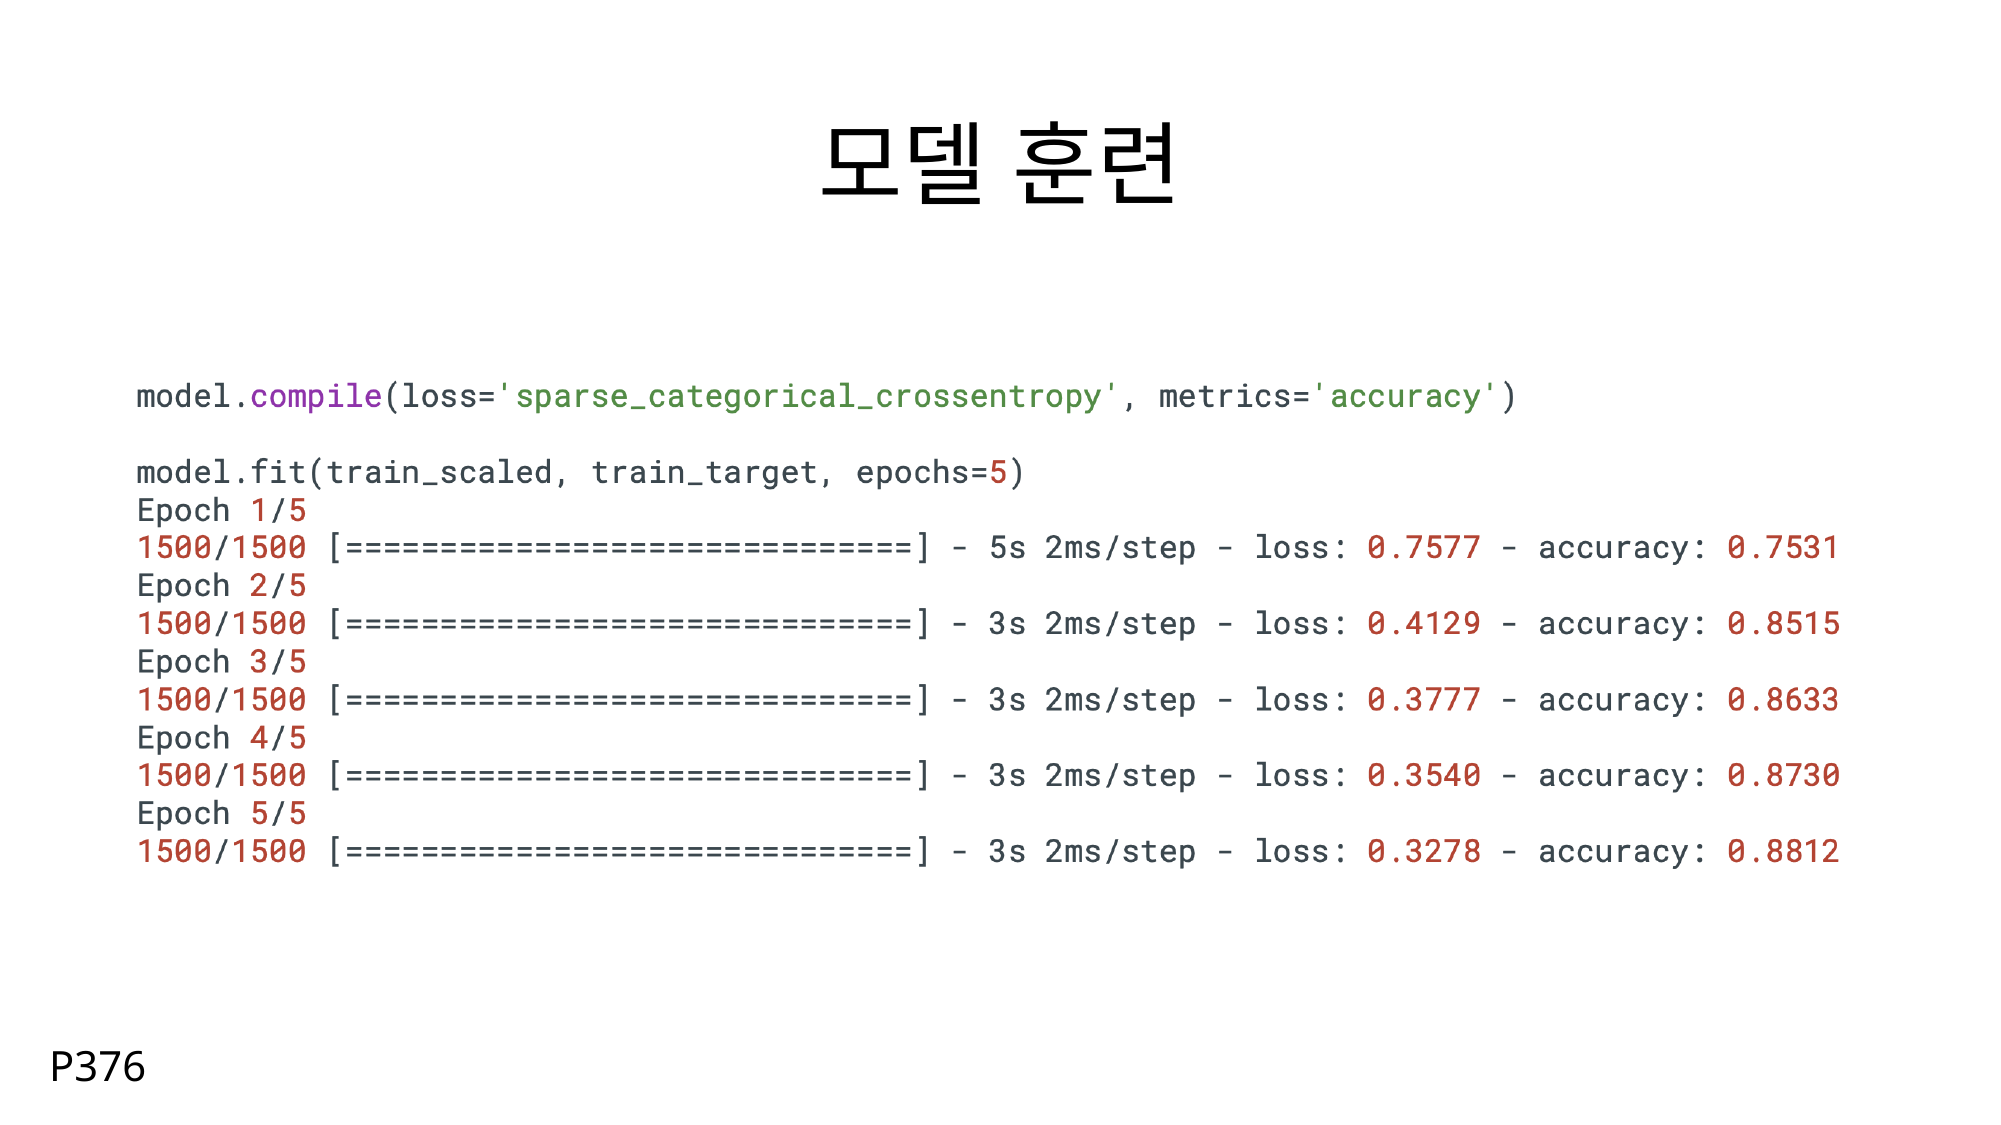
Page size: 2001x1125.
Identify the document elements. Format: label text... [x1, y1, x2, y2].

text_box P376 [34, 1032, 162, 1098]
title 모델 훈련 [137, 59, 1863, 278]
picture [124, 366, 1875, 890]
